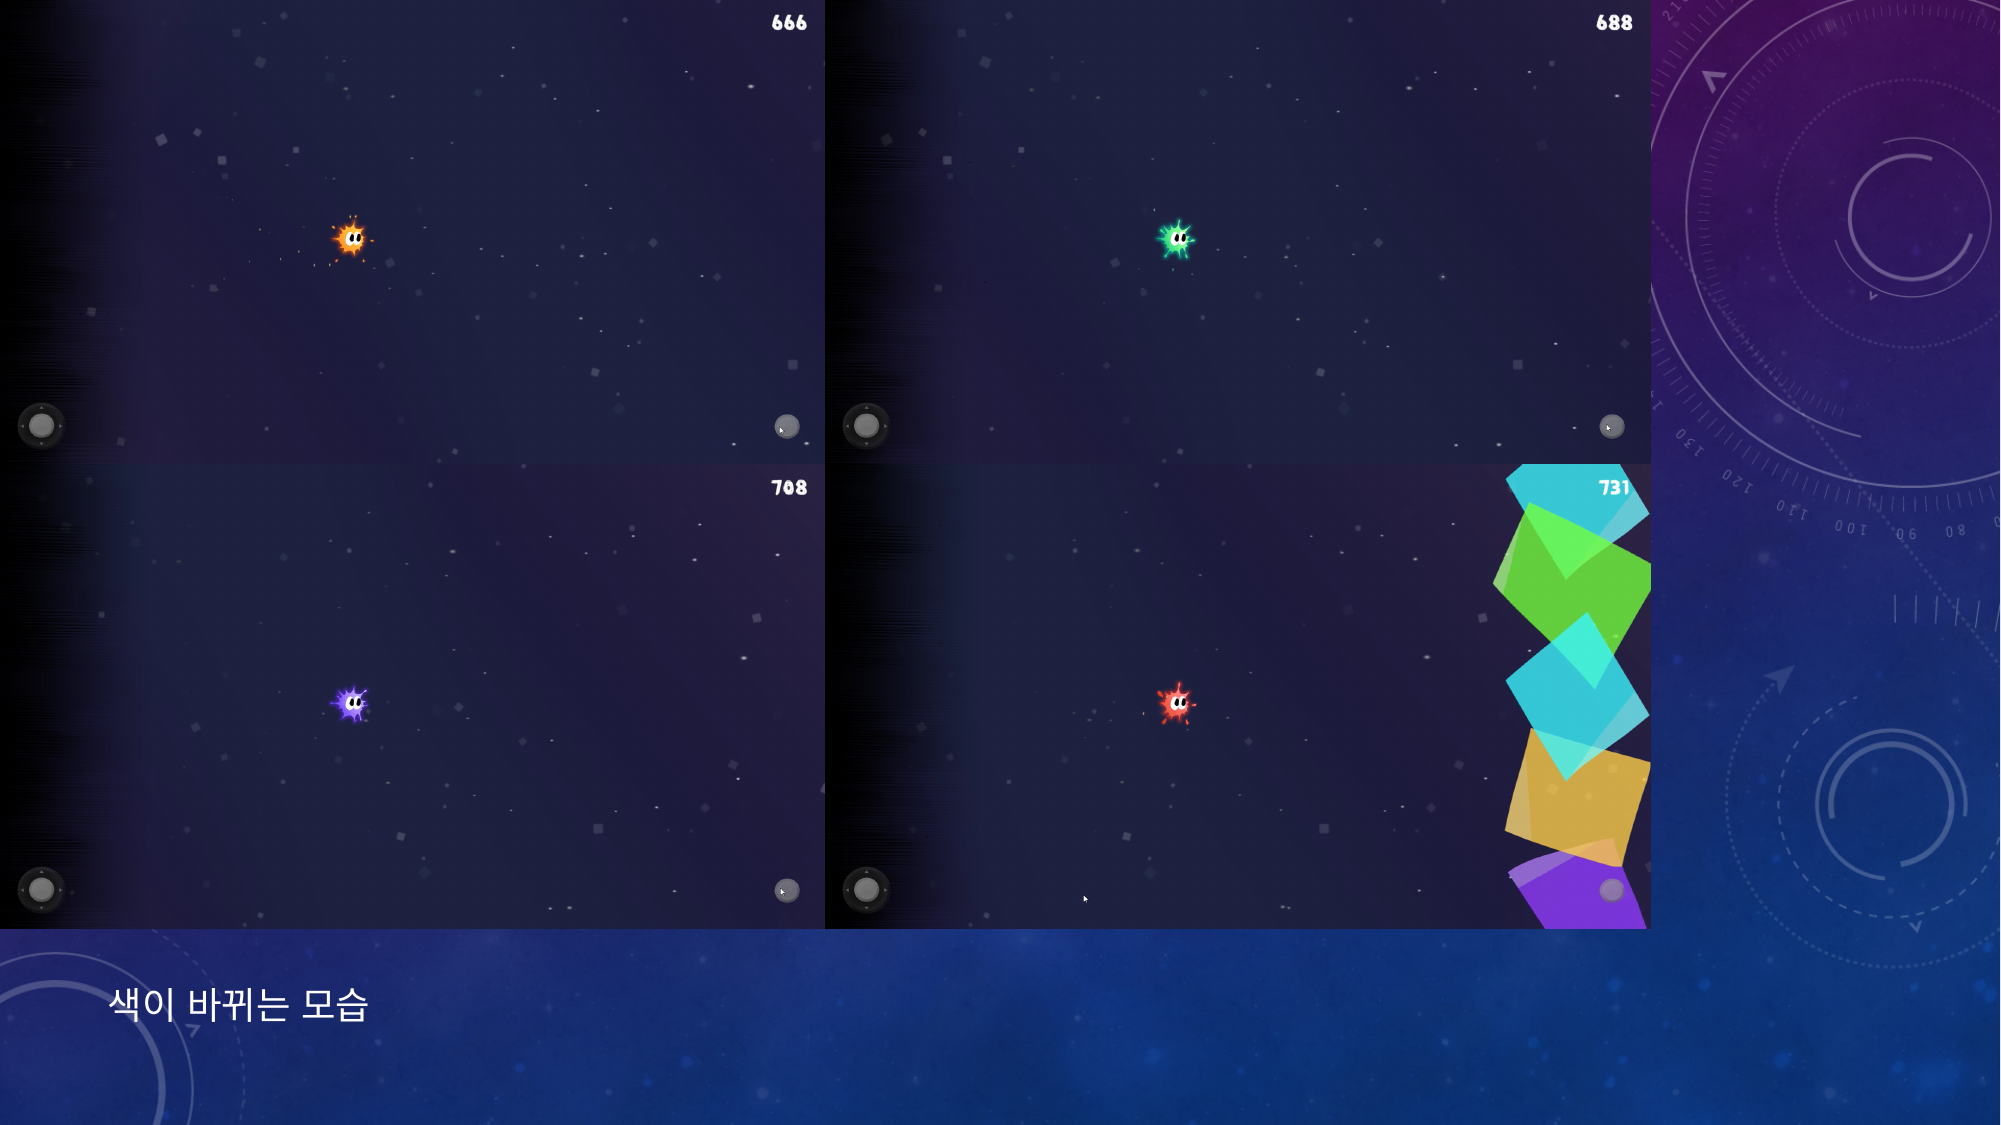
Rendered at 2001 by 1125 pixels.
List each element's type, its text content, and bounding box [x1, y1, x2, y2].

text_box 색이 바뀌는 모습 [93, 974, 919, 1035]
picture [0, 0, 2001, 1125]
